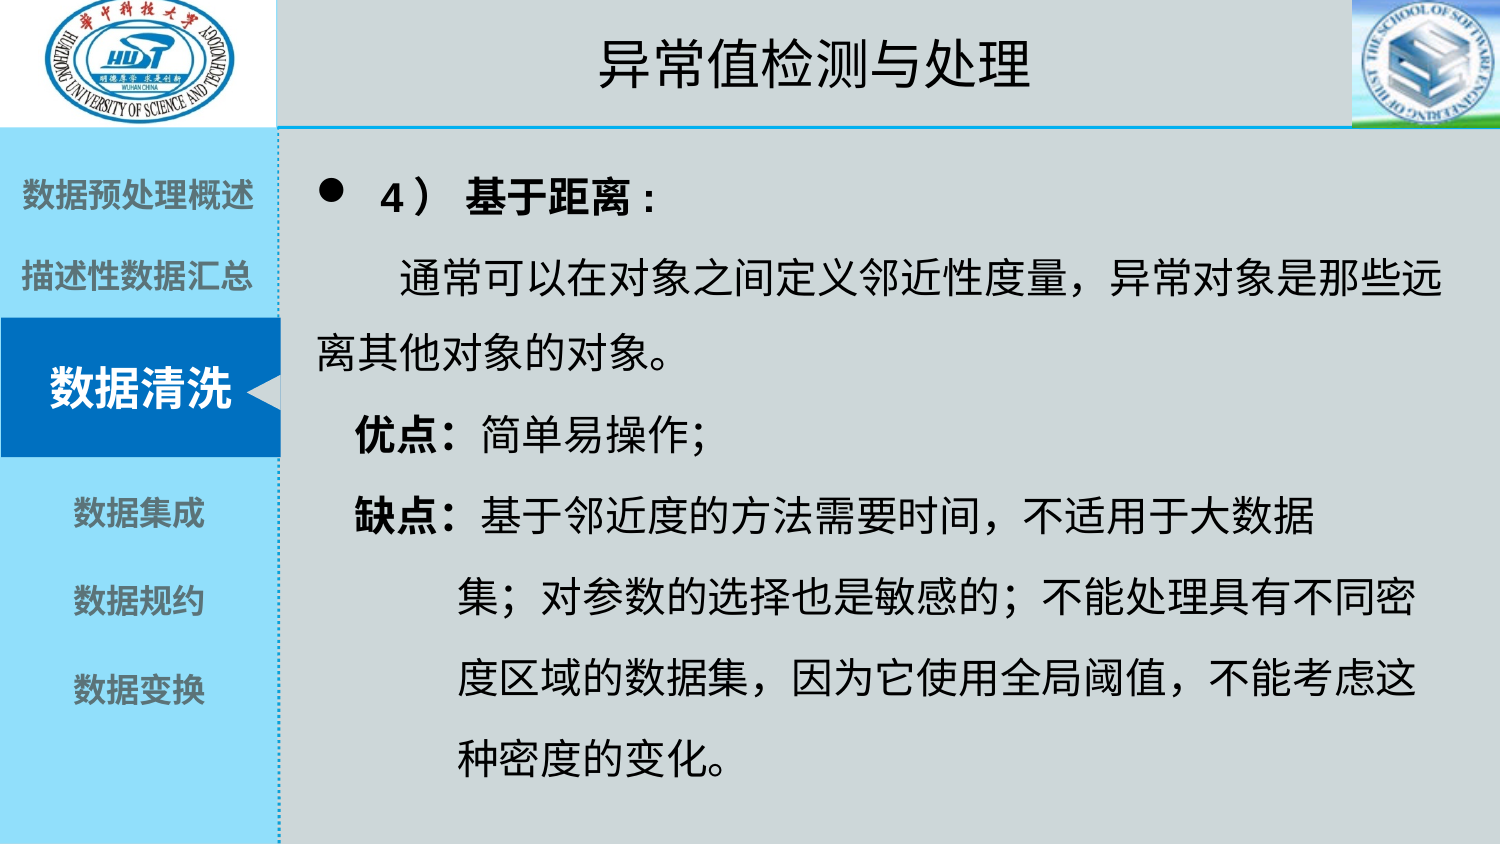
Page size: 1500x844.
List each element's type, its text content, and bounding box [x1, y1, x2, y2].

picture [38, 0, 241, 127]
text_box 异常值检测与处理 [277, 0, 1353, 127]
picture [1353, 0, 1500, 127]
